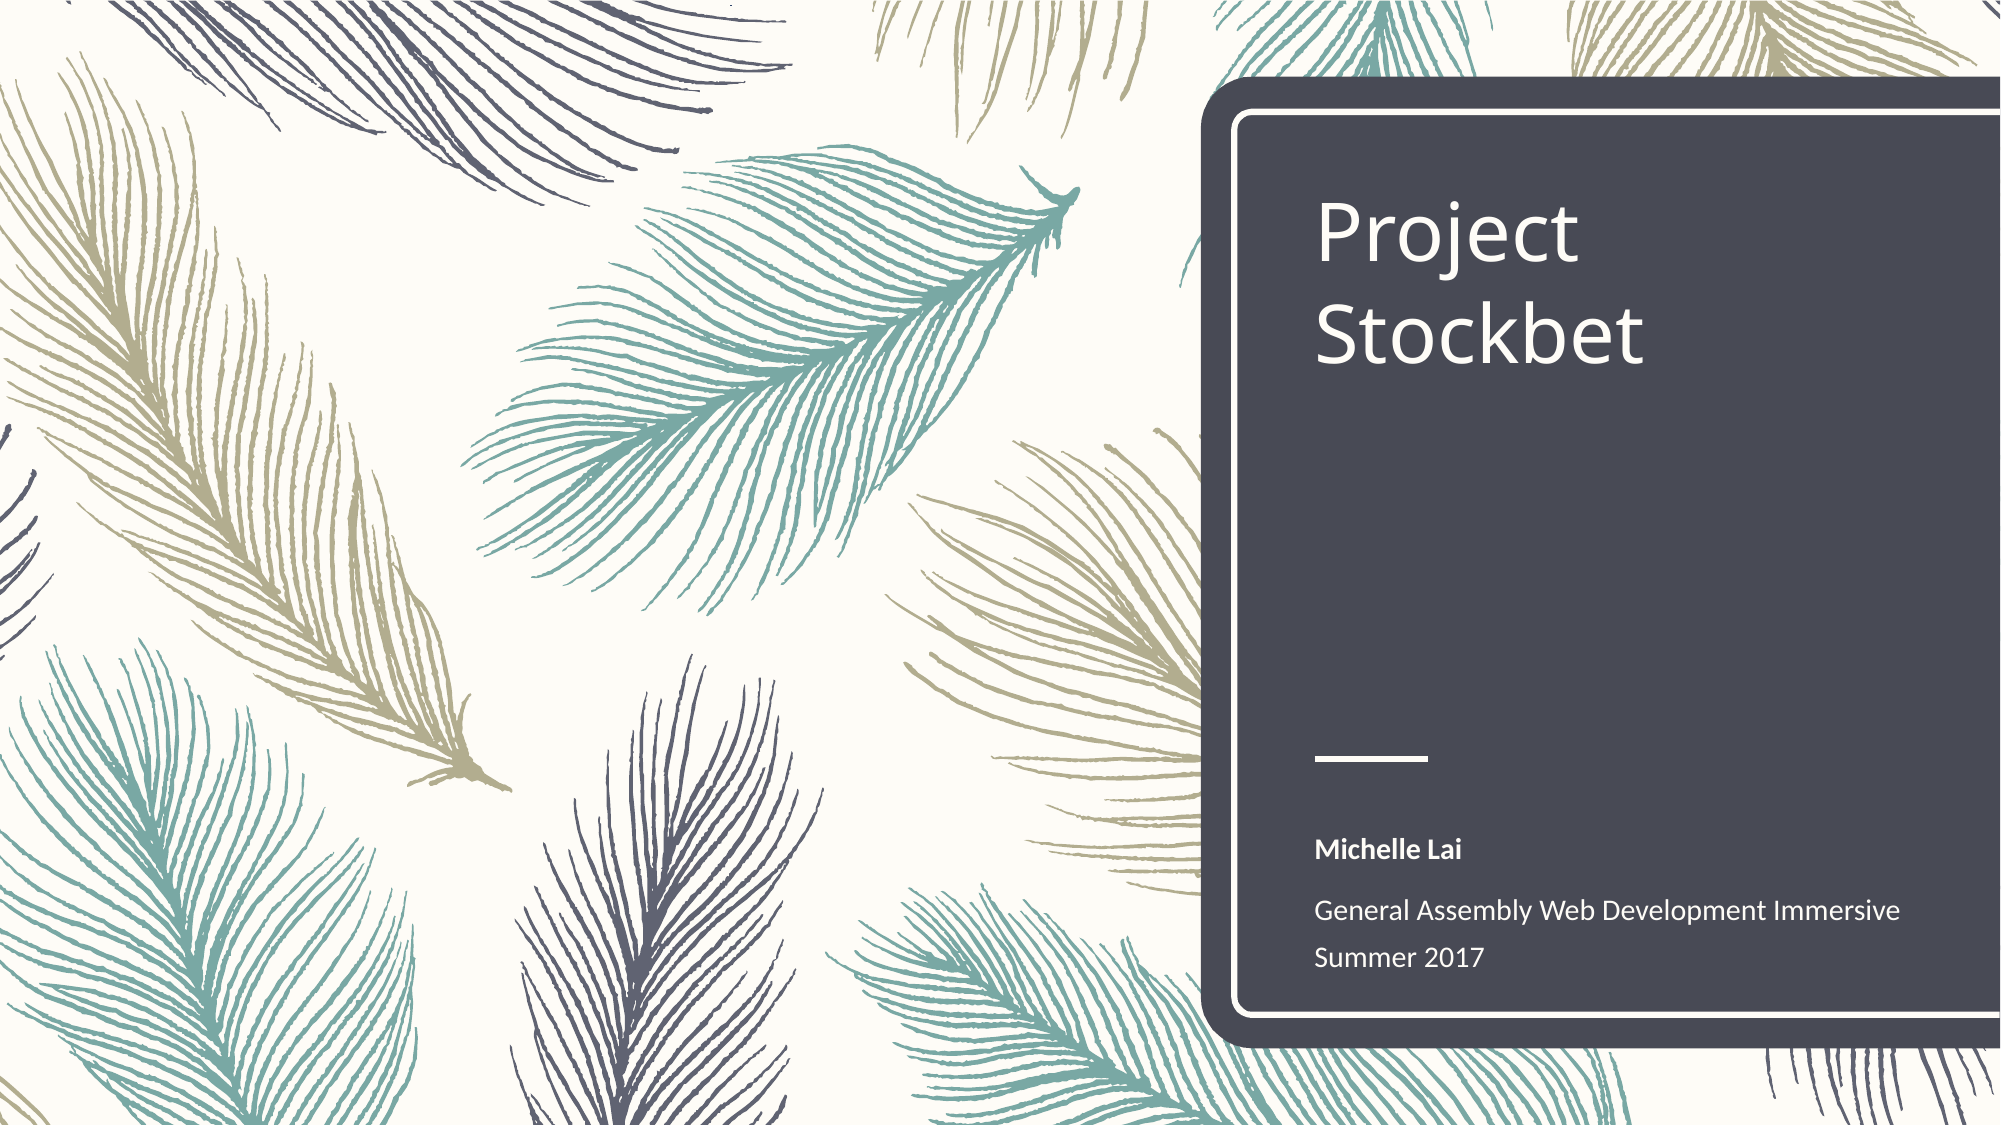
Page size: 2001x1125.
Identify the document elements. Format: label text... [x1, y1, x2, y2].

title Project Stockbet [1299, 167, 1922, 718]
subtitle Michelle Lai General Assembly Web Development Immersive Summer 2017 [1299, 811, 1922, 982]
